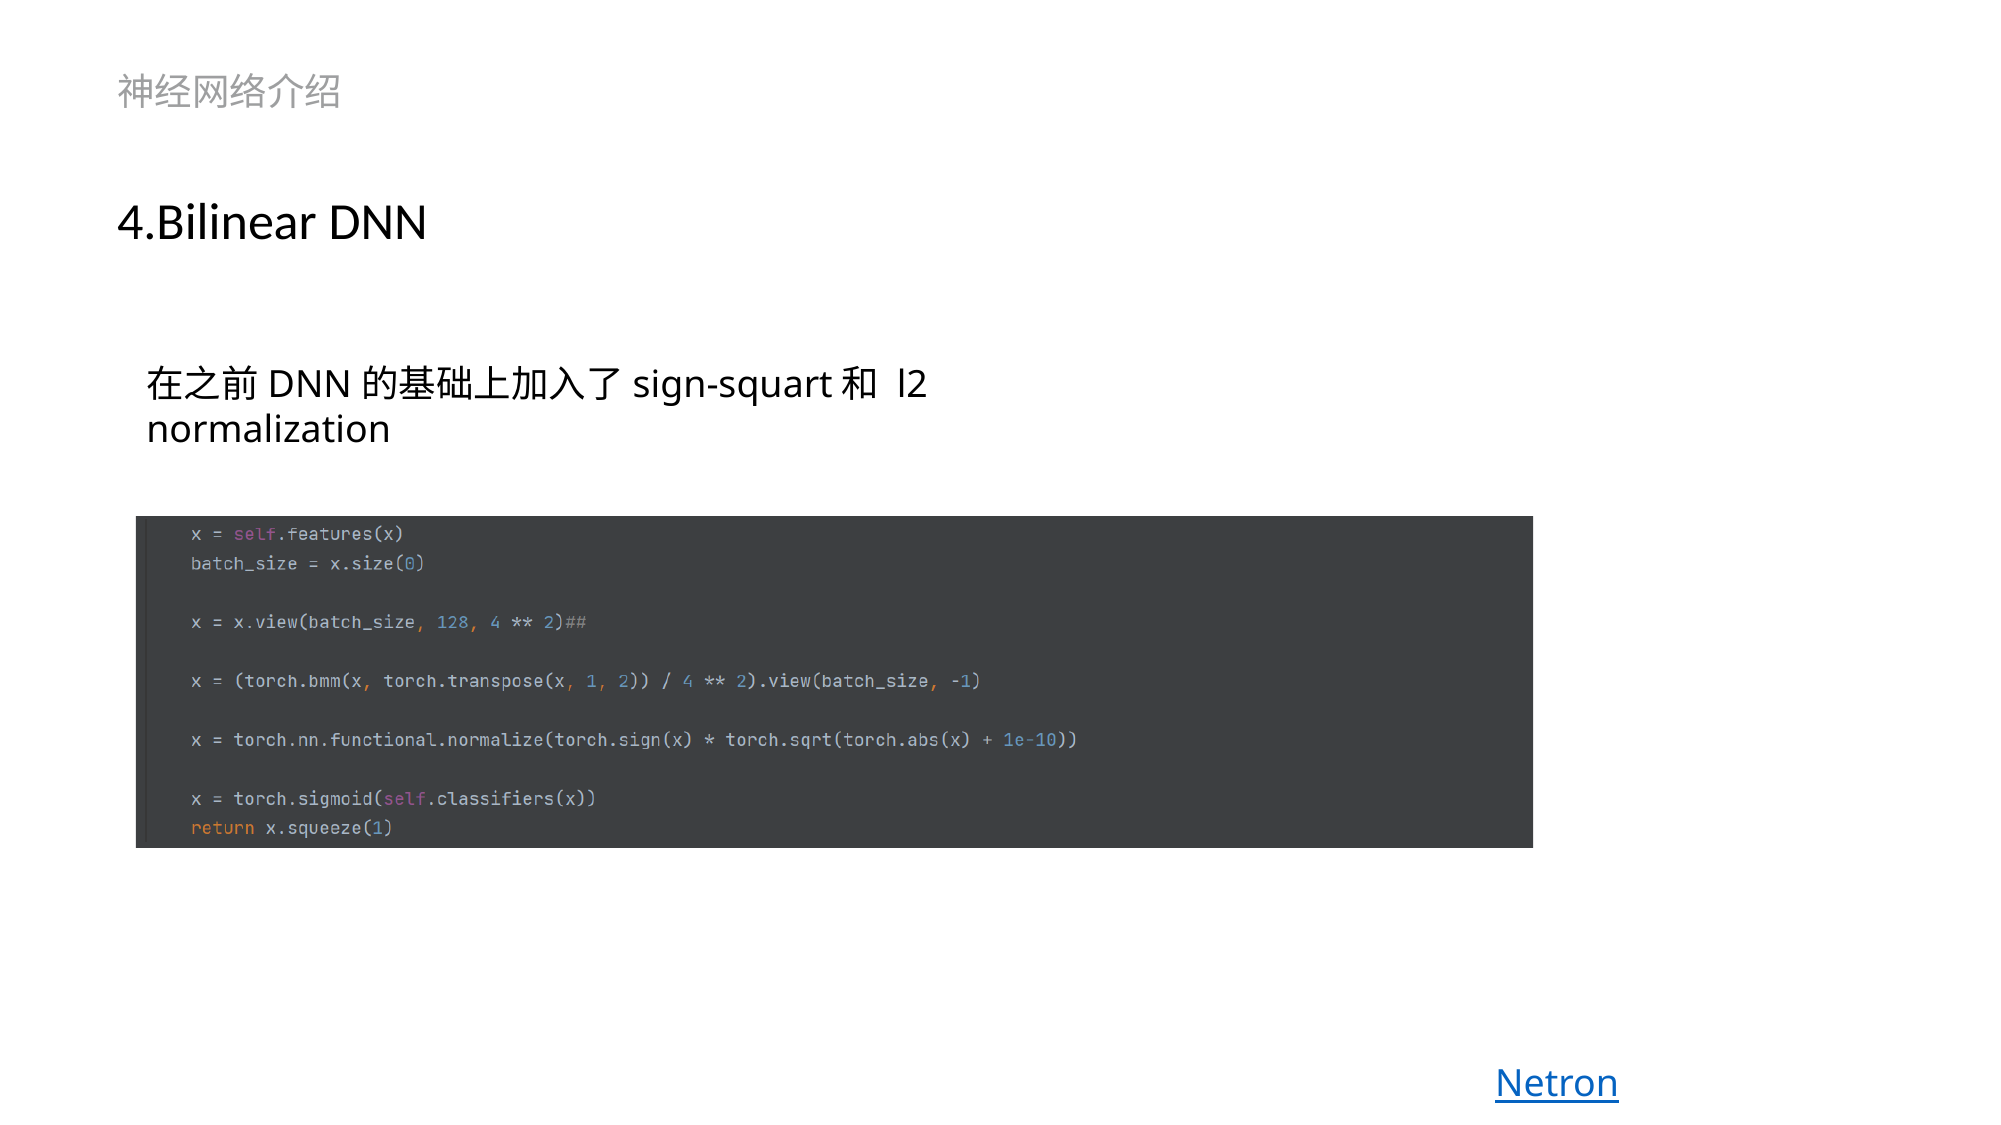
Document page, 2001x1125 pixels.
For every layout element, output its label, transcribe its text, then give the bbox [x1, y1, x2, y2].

picture [135, 516, 1534, 848]
text_box Netron [1480, 1051, 1689, 1118]
text_box 4.Bilinear DNN [102, 149, 1144, 258]
text_box 神经网络介绍 [102, 78, 708, 121]
text_box 在之前DNN的基础上加入了sign-squart和 l2 normalization [131, 352, 1114, 458]
